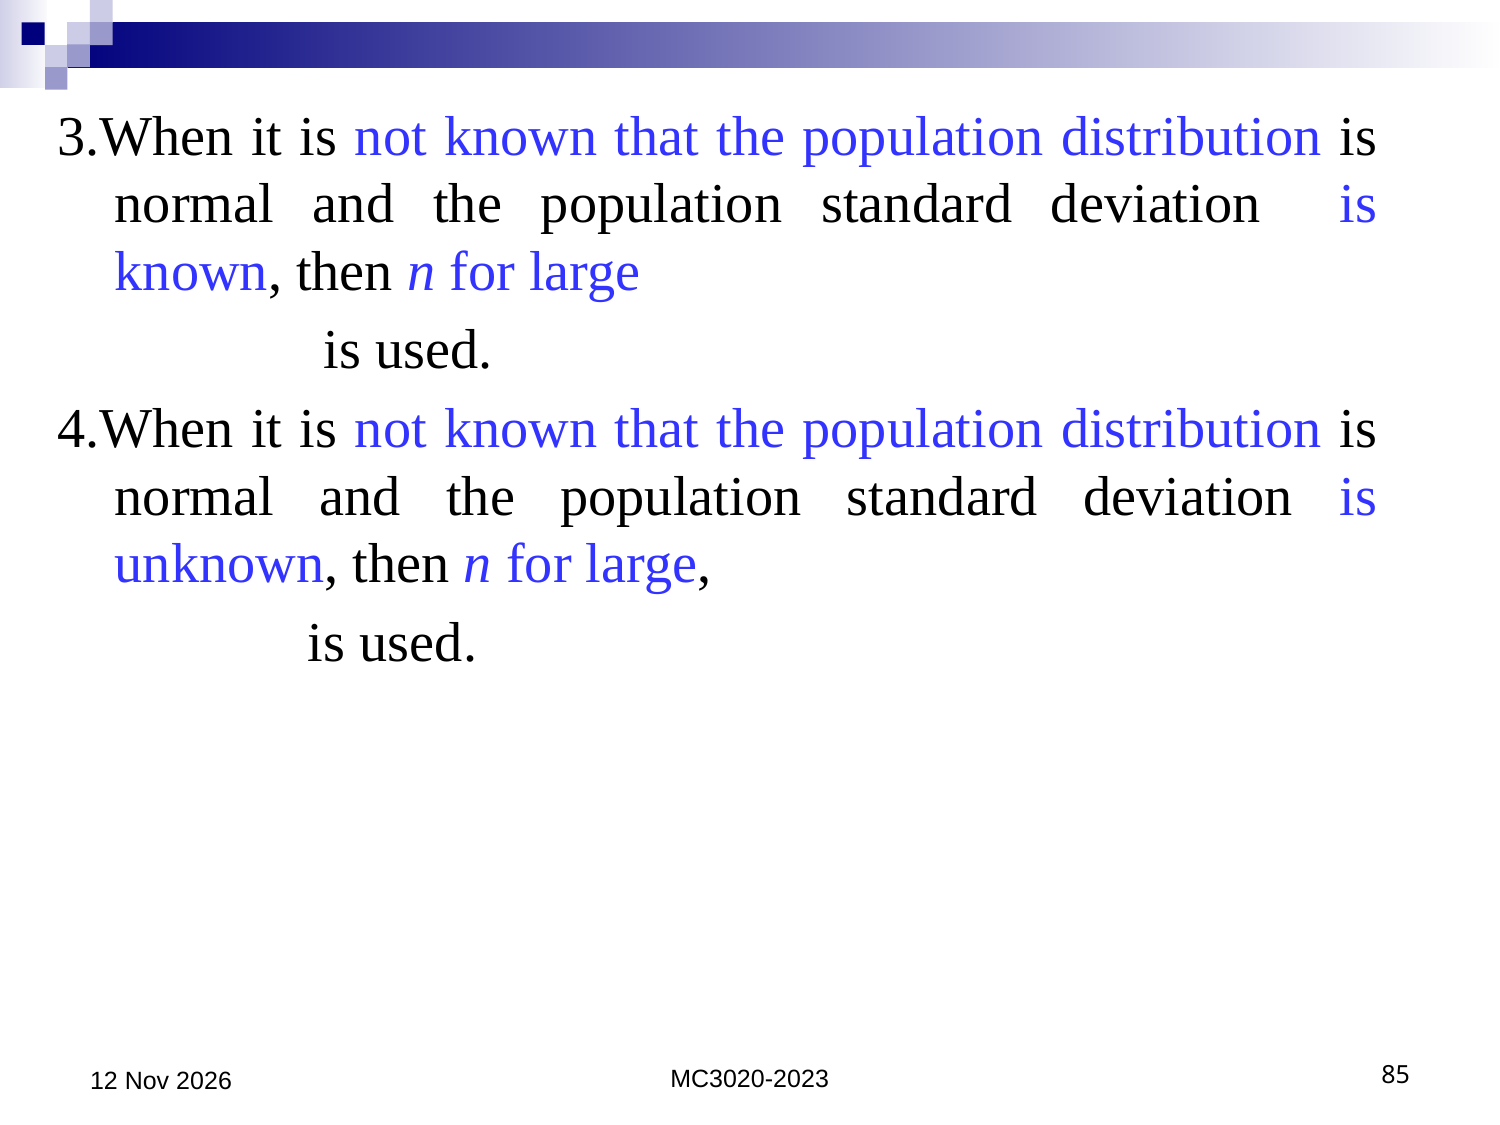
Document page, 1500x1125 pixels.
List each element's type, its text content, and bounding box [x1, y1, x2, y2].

footer MC3020-2023 [512, 1025, 988, 1100]
slide_number 14-Jul-25 [75, 1024, 425, 1103]
slide_number 85 [1074, 1025, 1425, 1100]
